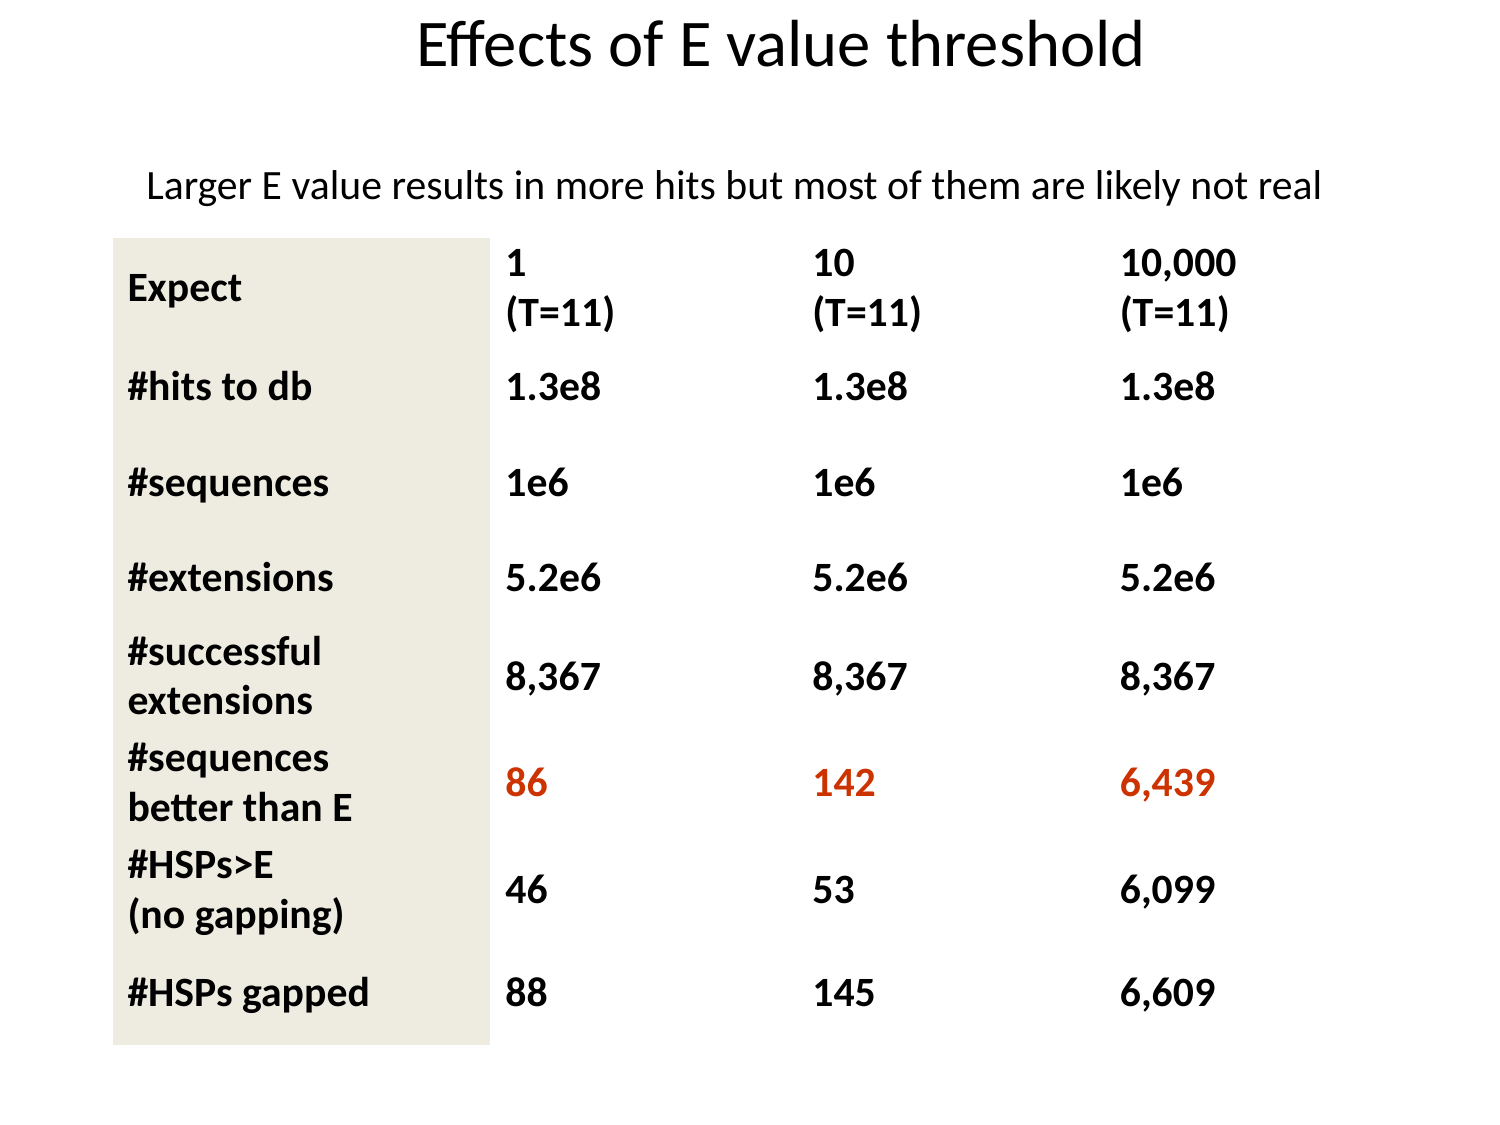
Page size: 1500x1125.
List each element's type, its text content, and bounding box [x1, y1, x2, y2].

table_cell 86 [490, 733, 797, 840]
table_cell #HSPs>E (no gapping) [113, 840, 490, 947]
table_cell #sequences better than E [113, 733, 490, 840]
table_cell 6,439 [1105, 733, 1412, 840]
table_cell #hits to db [113, 344, 490, 437]
table_cell #HSPs gapped [113, 947, 490, 1045]
table_cell 8,367 [797, 626, 1105, 733]
table_cell 1.3e8 [1105, 344, 1412, 437]
table_header 10 (T=11) [797, 238, 1105, 344]
table_cell 5.2e6 [797, 535, 1105, 626]
table_cell 1e6 [797, 437, 1105, 535]
table_cell 1.3e8 [490, 344, 797, 437]
table_cell 46 [490, 840, 797, 947]
table_cell 6,609 [1105, 947, 1412, 1045]
table_cell 5.2e6 [1105, 535, 1412, 626]
table_cell 6,099 [1105, 840, 1412, 947]
table_cell 8,367 [490, 626, 797, 733]
table_cell 1.3e8 [797, 344, 1105, 437]
table_header 10,000 (T=11) [1105, 238, 1412, 344]
table_header Expect [113, 238, 490, 344]
table_cell 88 [490, 947, 797, 1045]
list Larger E value results in more hits but most of them are likely not real [75, 149, 1413, 225]
table_cell 53 [797, 840, 1105, 947]
table_cell 8,367 [1105, 626, 1412, 733]
title Effects of E value threshold [137, 0, 1425, 80]
table_cell 1e6 [1105, 437, 1412, 535]
table_cell 1e6 [490, 437, 797, 535]
table_cell #sequences [113, 437, 490, 535]
table_cell 142 [797, 733, 1105, 840]
table_header 1 (T=11) [490, 238, 797, 344]
table_cell 5.2e6 [490, 535, 797, 626]
table_cell 145 [797, 947, 1105, 1045]
table_cell #successful extensions [113, 626, 490, 733]
table_cell #extensions [113, 535, 490, 626]
